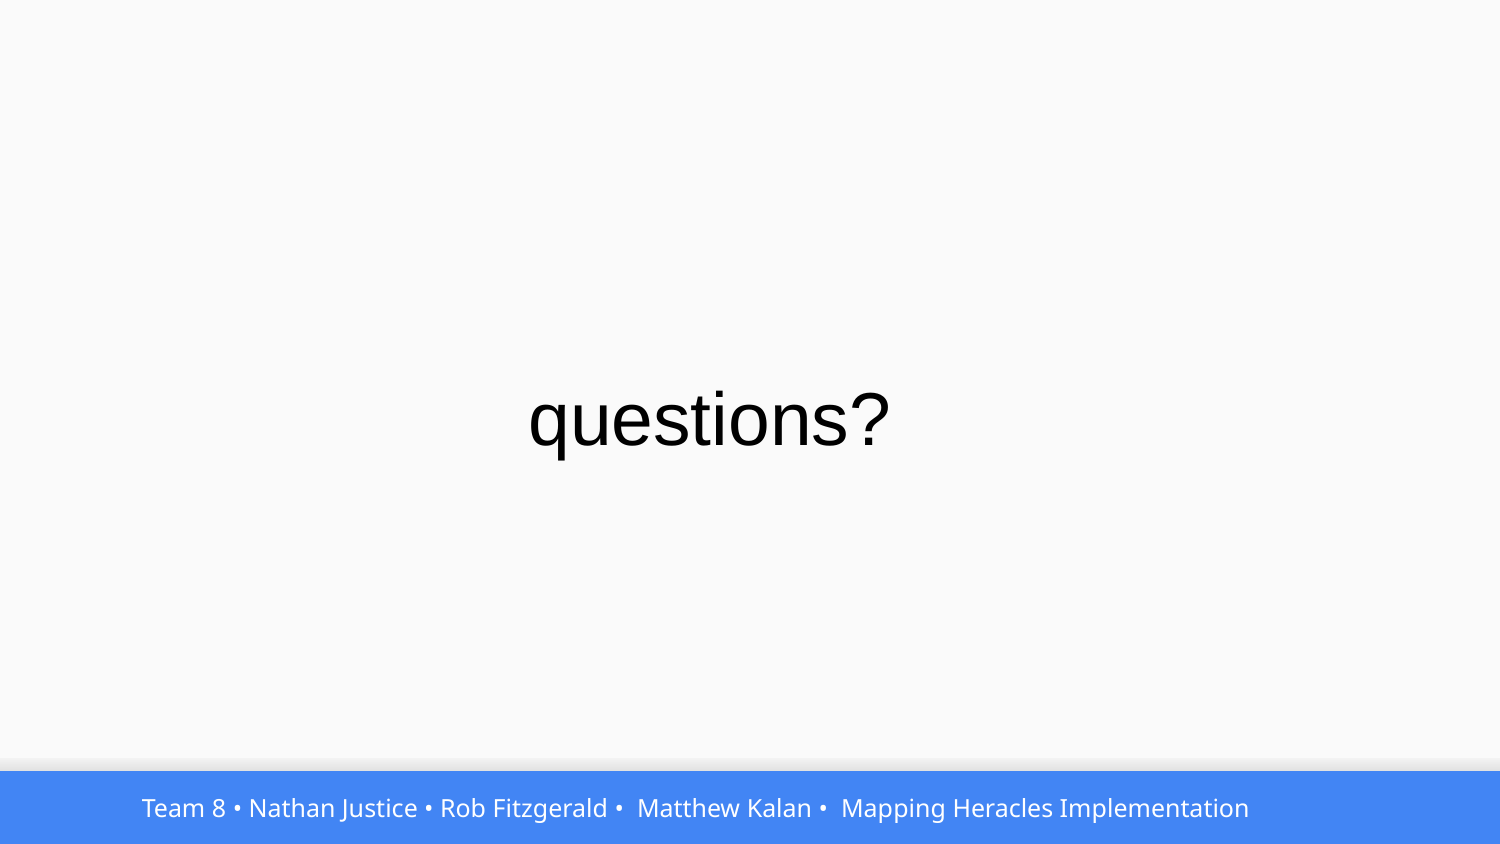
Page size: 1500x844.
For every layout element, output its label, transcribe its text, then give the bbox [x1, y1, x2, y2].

text_box questions? [513, 355, 1129, 489]
list Team 8 • Nathan Justice • Rob Fitzgerald • Matthew Kalan • Mapping Heracles Implementation [9, 770, 1385, 844]
